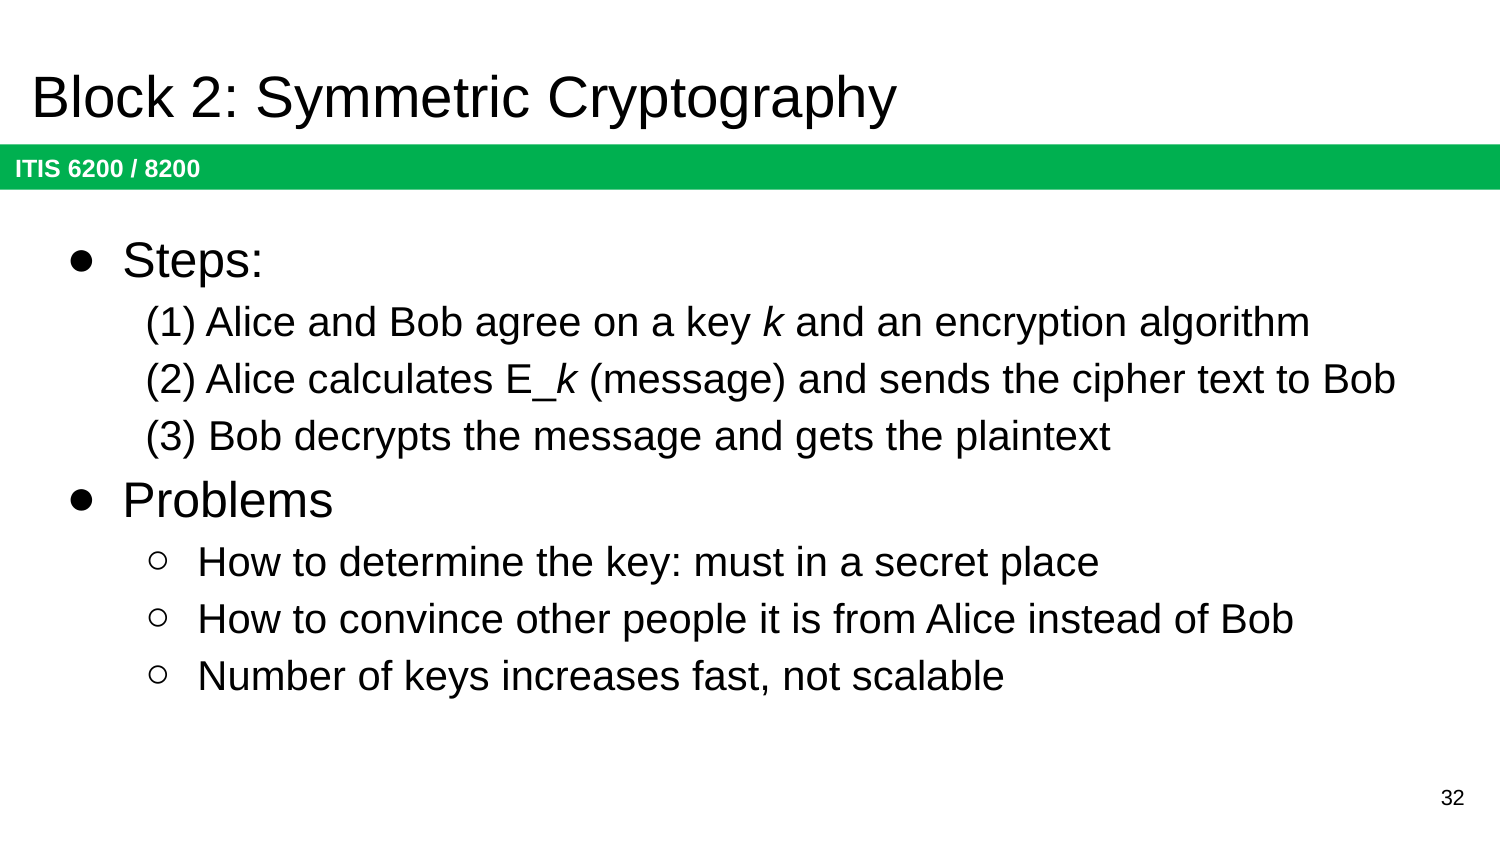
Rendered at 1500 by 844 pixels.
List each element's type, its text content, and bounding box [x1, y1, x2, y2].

slide_number 32 [1389, 764, 1480, 830]
list Steps: (1) Alice and Bob agree on a key k and an encryption algorithm (2) Alice calculates E_k (message) and sends the cipher text to Bob (3) Bob decrypts the message and gets the plaintext Problems How to determine the key: must in a secret place How to convince other people it is from Alice instead of Bob Number of keys increases fast, not scalable [32, 204, 1431, 765]
title Block 2: Symmetric Cryptography [16, 44, 1415, 139]
